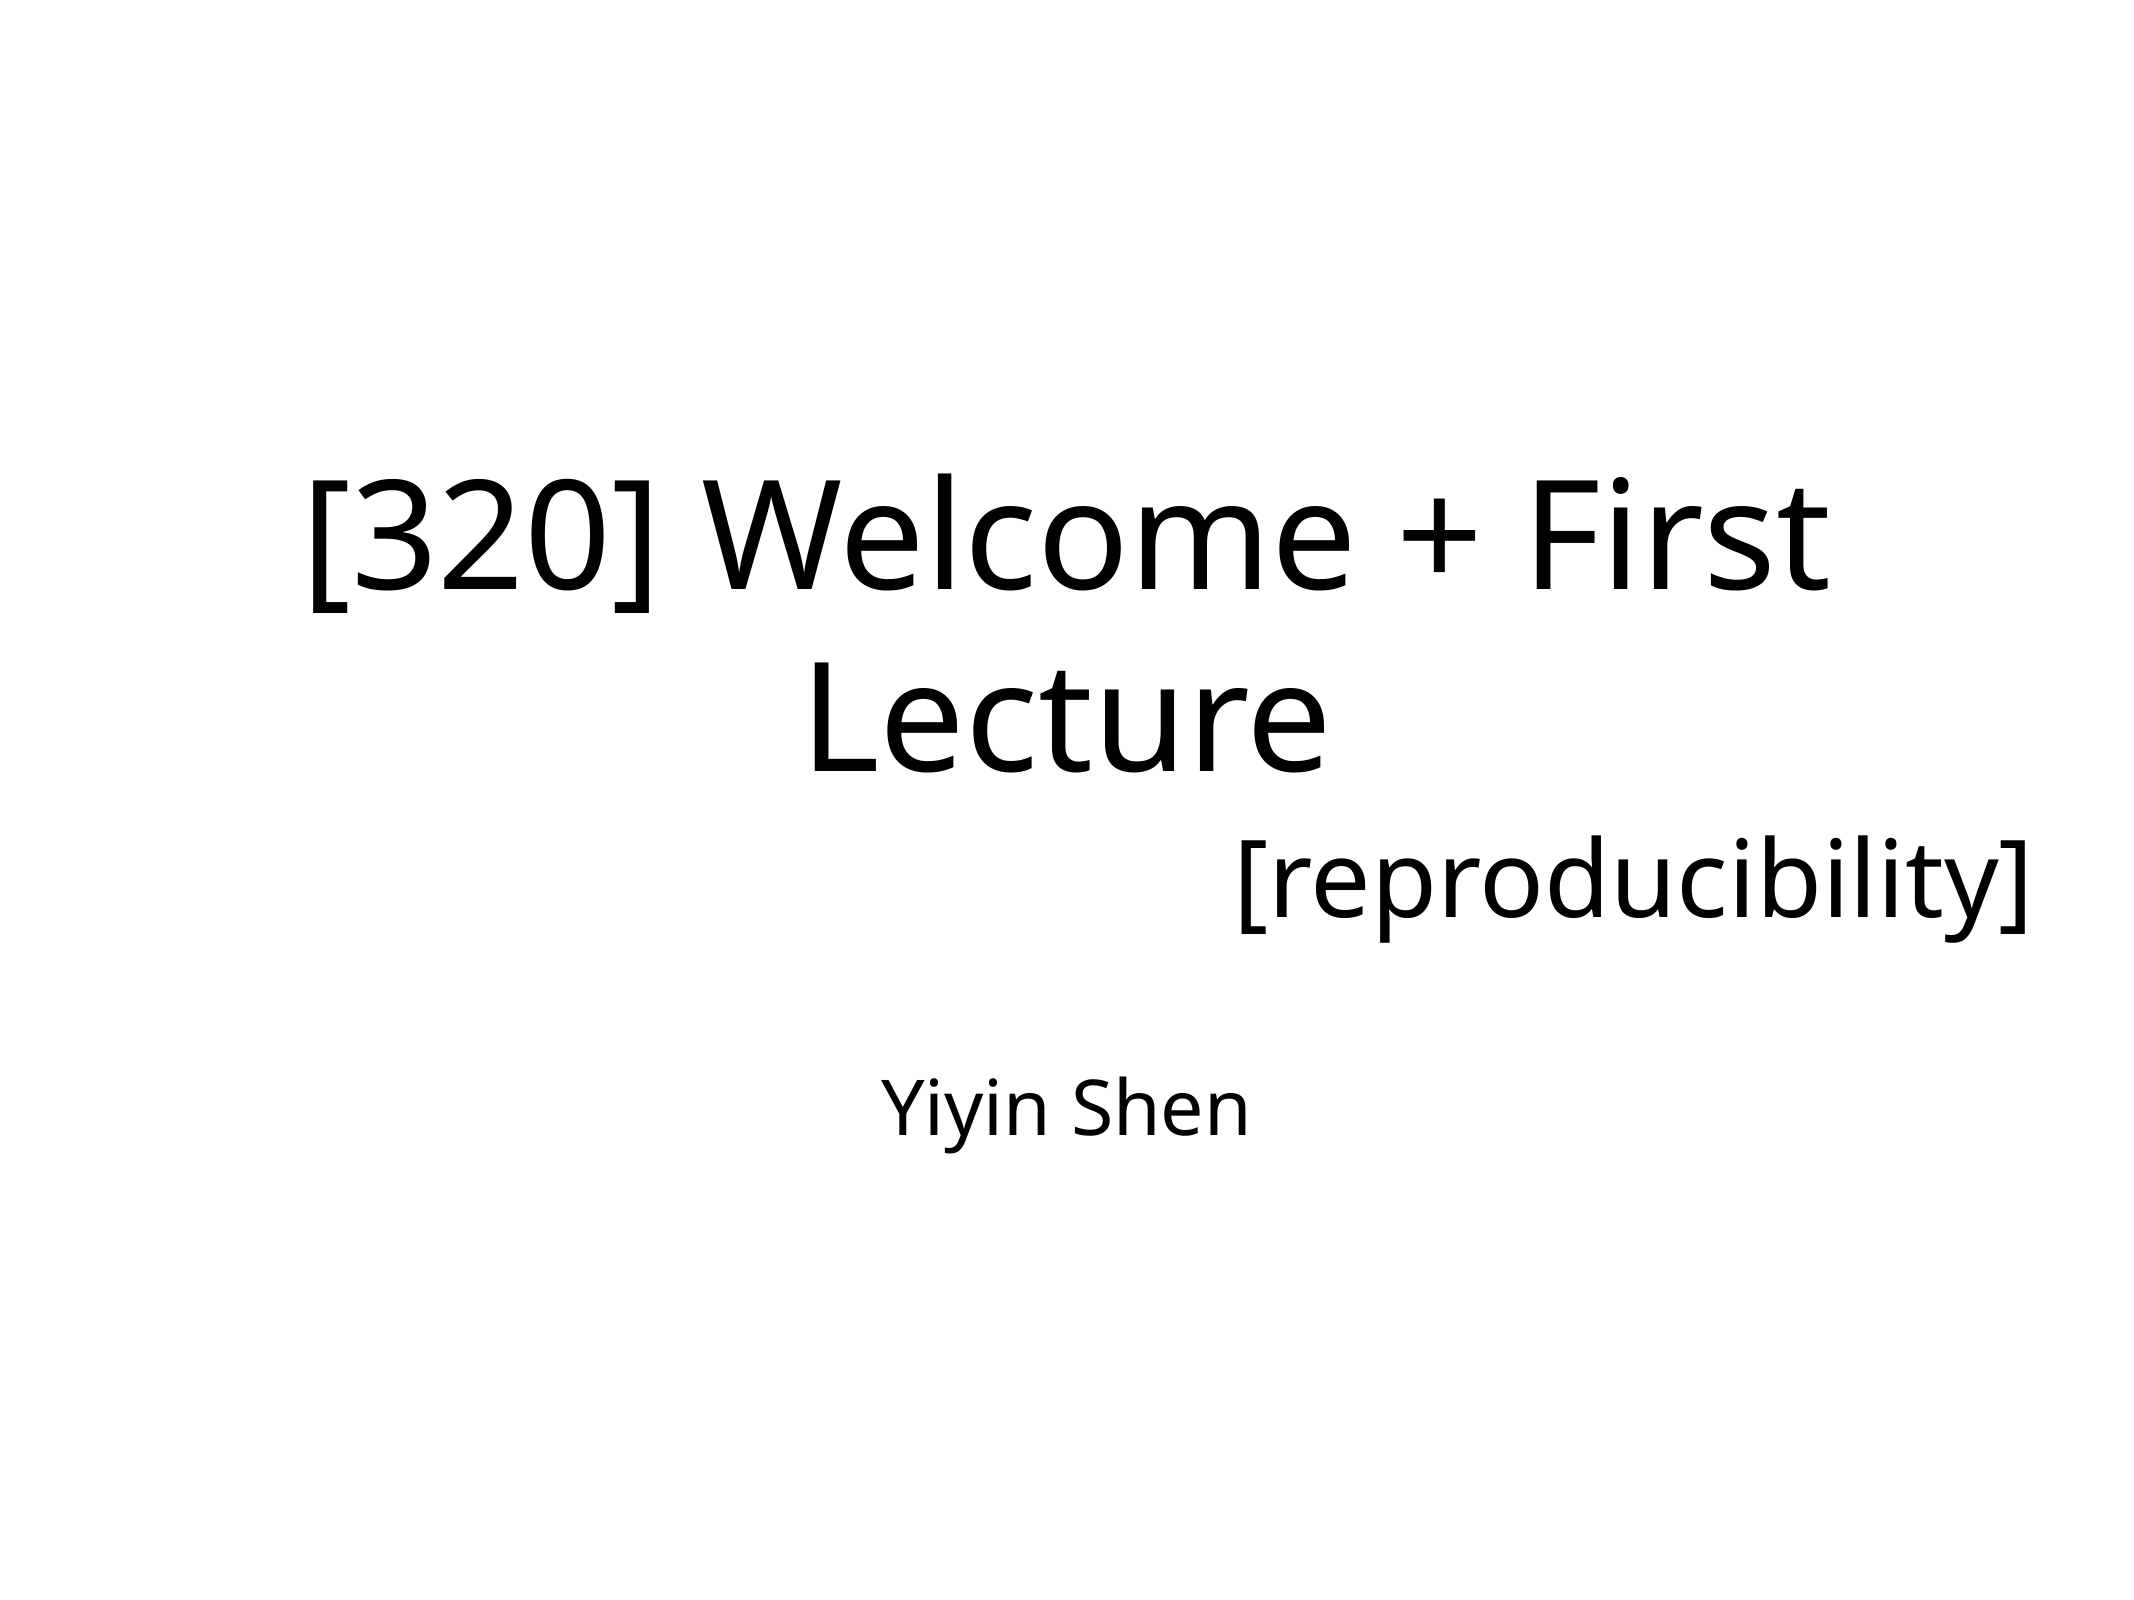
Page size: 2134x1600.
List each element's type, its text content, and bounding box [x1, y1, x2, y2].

text_box [reproducibility] [1213, 788, 2054, 947]
title [320] Welcome + First Lecture [34, 268, 2100, 811]
subtitle Yiyin Shen [207, 1049, 1926, 1236]
